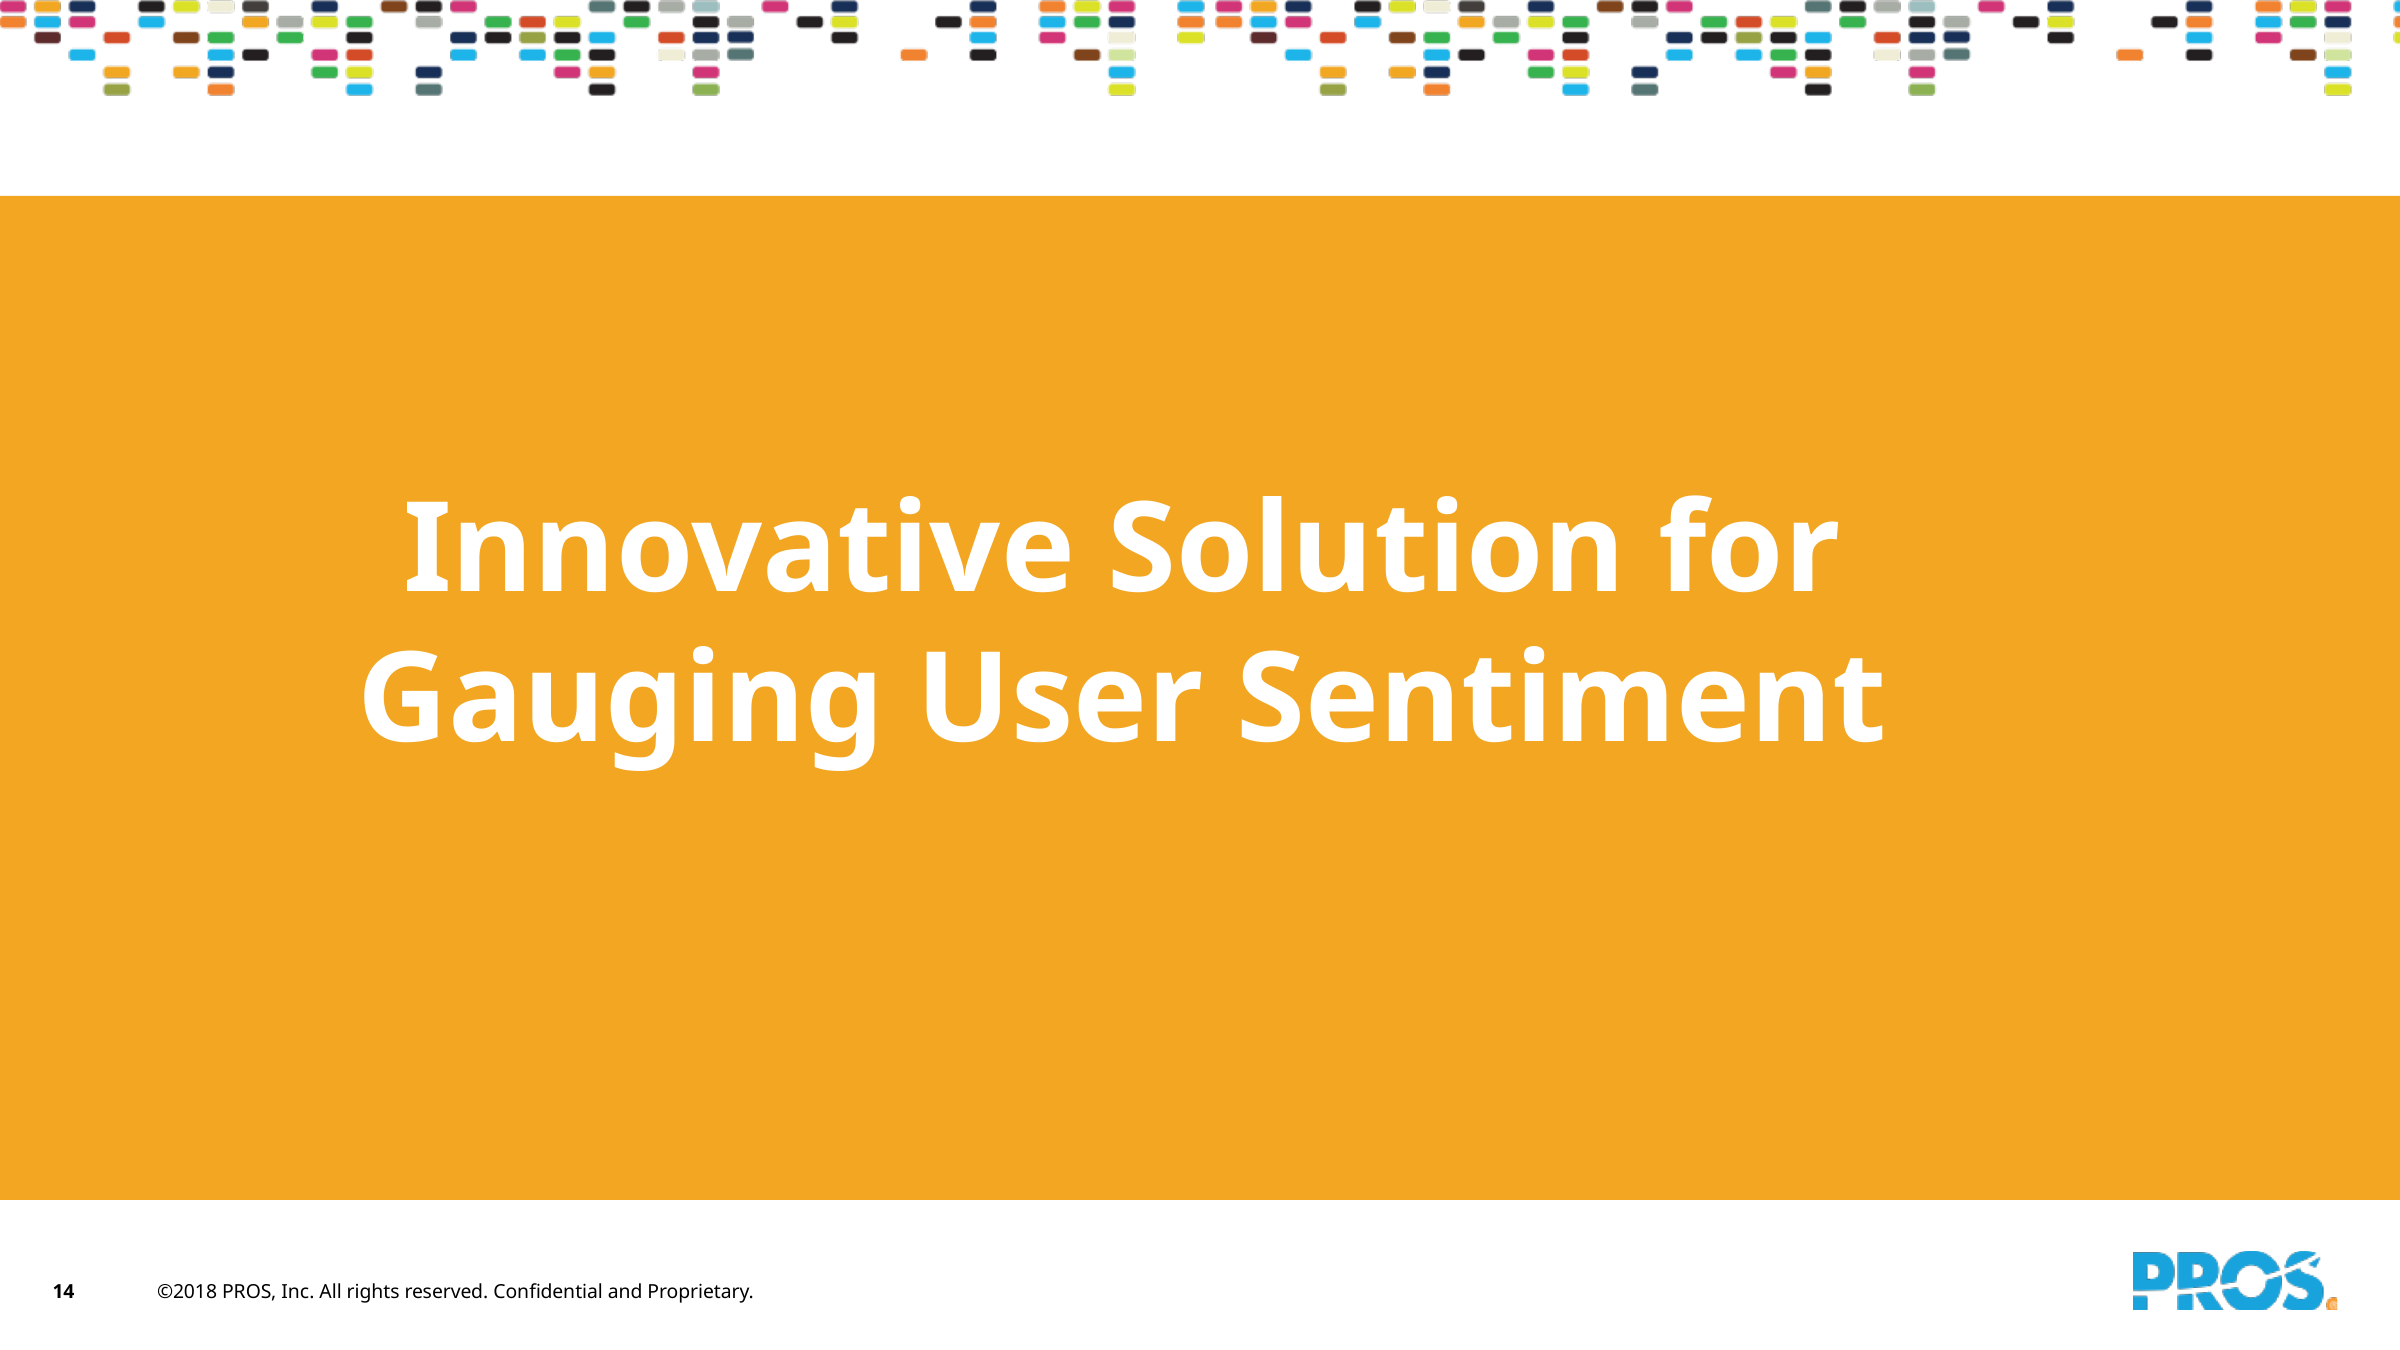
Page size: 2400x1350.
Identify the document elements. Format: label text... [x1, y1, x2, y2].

title Innovative Solution for Gauging User Sentiment [232, 256, 2014, 977]
